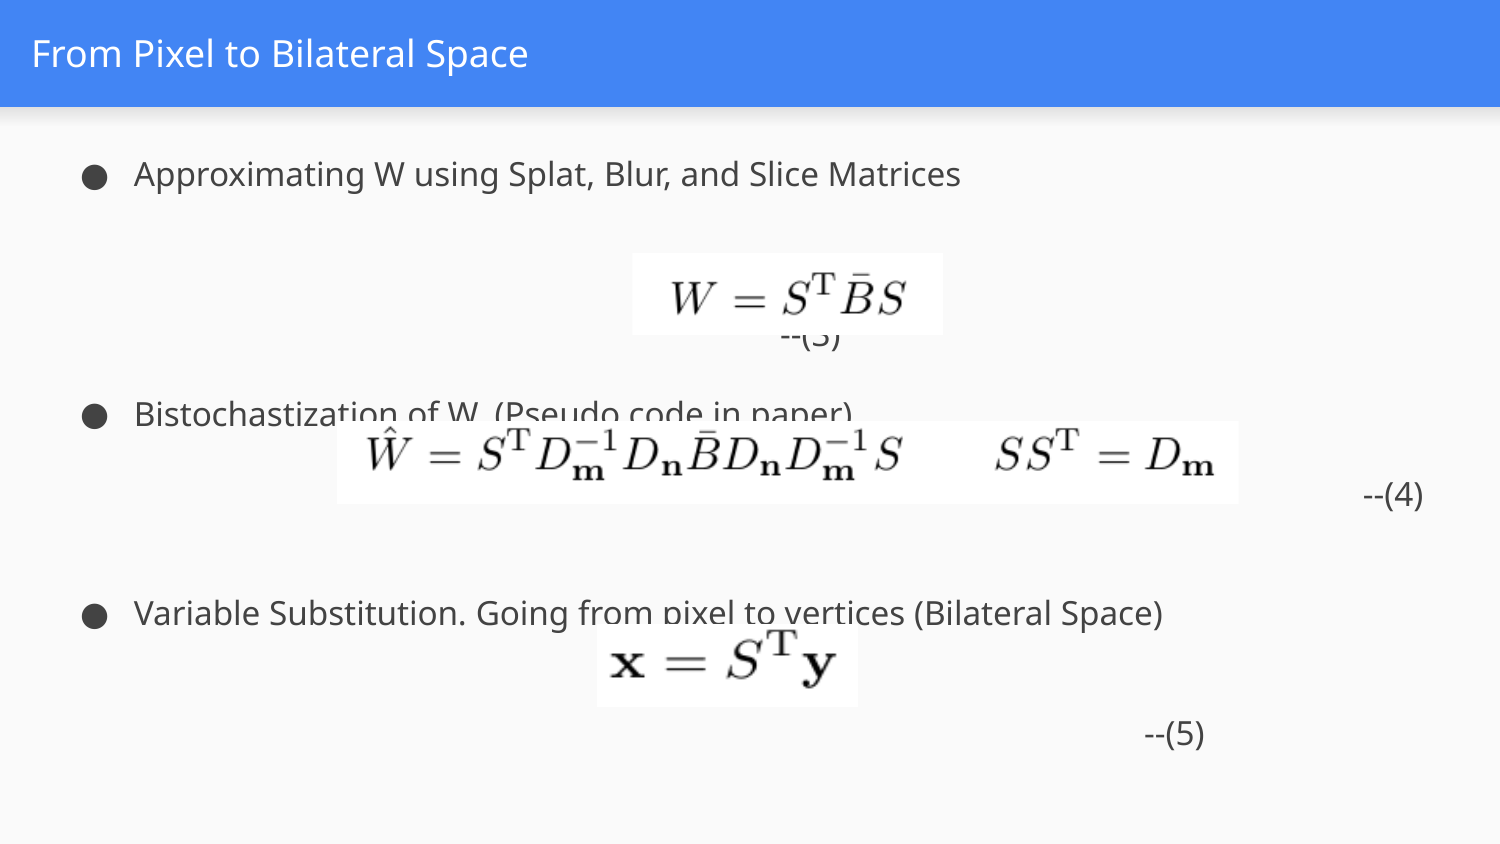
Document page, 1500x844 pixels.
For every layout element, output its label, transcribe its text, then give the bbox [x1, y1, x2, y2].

text_box Approximating W using Splat, Blur, and Slice Matrices --(3) Bistochastization of W. (Pseudo code in paper) --(4) Variable Substitution. Going from pixel to vertices (Bilateral Space) --(5) [44, 138, 1453, 816]
picture [596, 624, 859, 707]
title From Pixel to Bilateral Space [16, 2, 1464, 102]
picture [632, 253, 944, 336]
picture [336, 421, 1239, 504]
